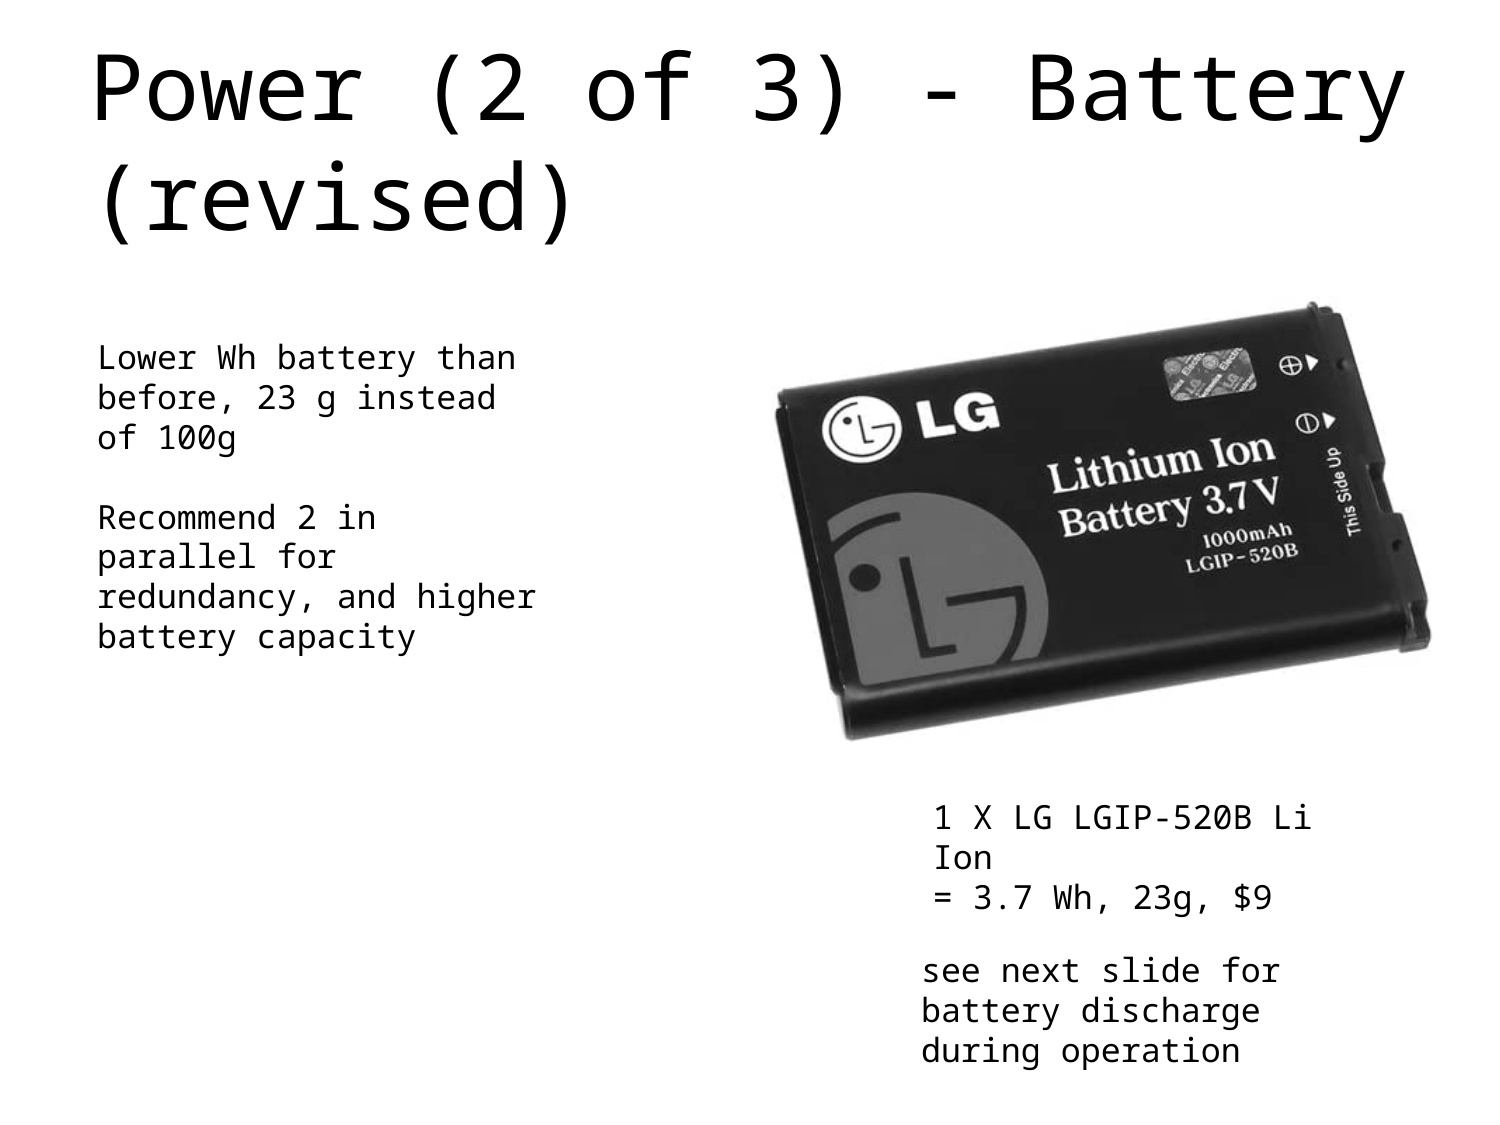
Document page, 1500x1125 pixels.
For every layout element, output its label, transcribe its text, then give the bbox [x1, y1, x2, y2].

text_box 1 X LG LGIP-520B Li Ion = 3.7 Wh, 23g, $9 [918, 788, 1389, 884]
picture [764, 271, 1443, 742]
title Power (2 of 3) - Battery (revised) [75, 45, 1460, 233]
text_box Lower Wh battery than before, 23 g instead of 100g Recommend 2 in parallel for redundancy, and higher battery capacity [82, 328, 554, 718]
text_box see next slide for battery discharge during operation [906, 941, 1378, 1037]
